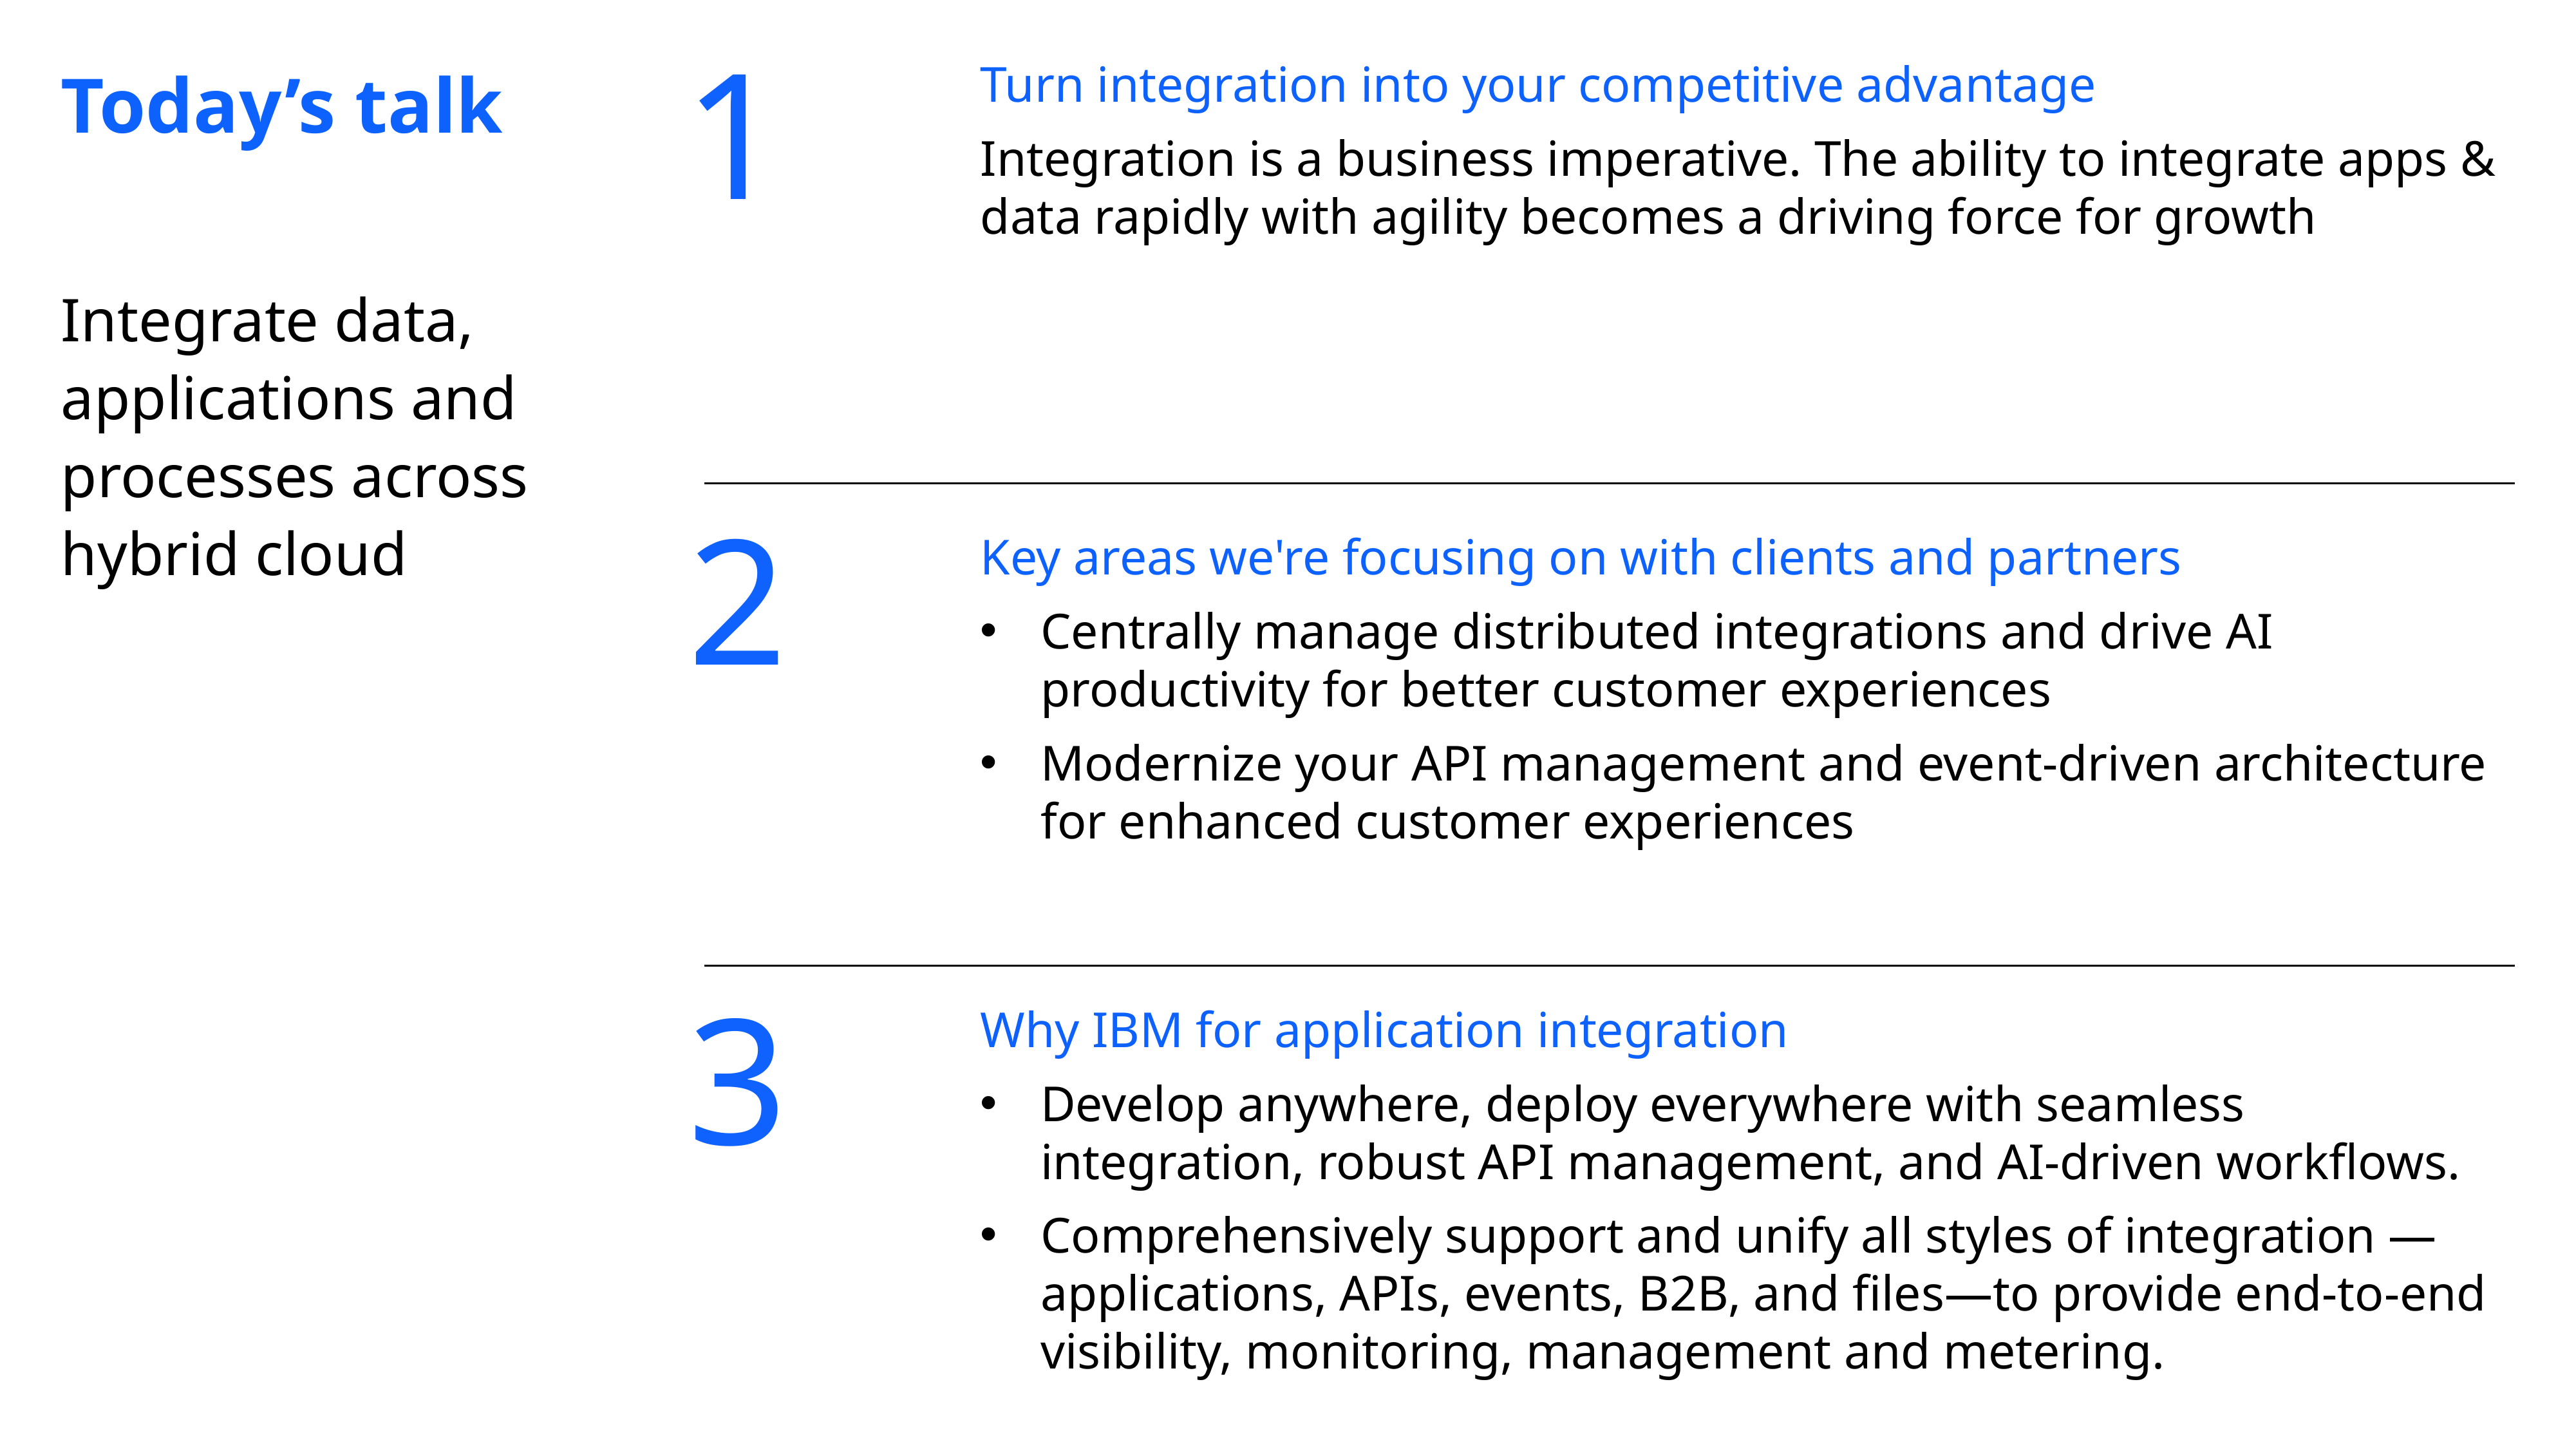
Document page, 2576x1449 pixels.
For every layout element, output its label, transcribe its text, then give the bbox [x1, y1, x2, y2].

text_box Turn integration into your competitive advantage Integration is a business imperative. The ability to integrate apps & data rapidly with agility becomes a driving force for growth [970, 49, 2515, 453]
text_box Why IBM for application integration Develop anywhere, deploy everywhere with seamless integration, robust API management, and AI-driven workflows. Comprehensively support and unify all styles of integration —applications, APIs, events, B2B, and files—to provide end-to-end visibility, monitoring, management and metering. [970, 994, 2515, 1398]
text_box 2 [688, 515, 1212, 817]
title Today’s talk Integrate data, applications and processes across hybrid cloud [61, 49, 584, 954]
text_box 1 [684, 49, 970, 351]
text_box Key areas we're focusing on with clients and partners Centrally manage distributed integrations and drive AI productivity for better customer experiences​ Modernize your API management and event-driven architecture for enhanced customer experiences [970, 521, 2515, 925]
text_box 3 [688, 994, 970, 1296]
